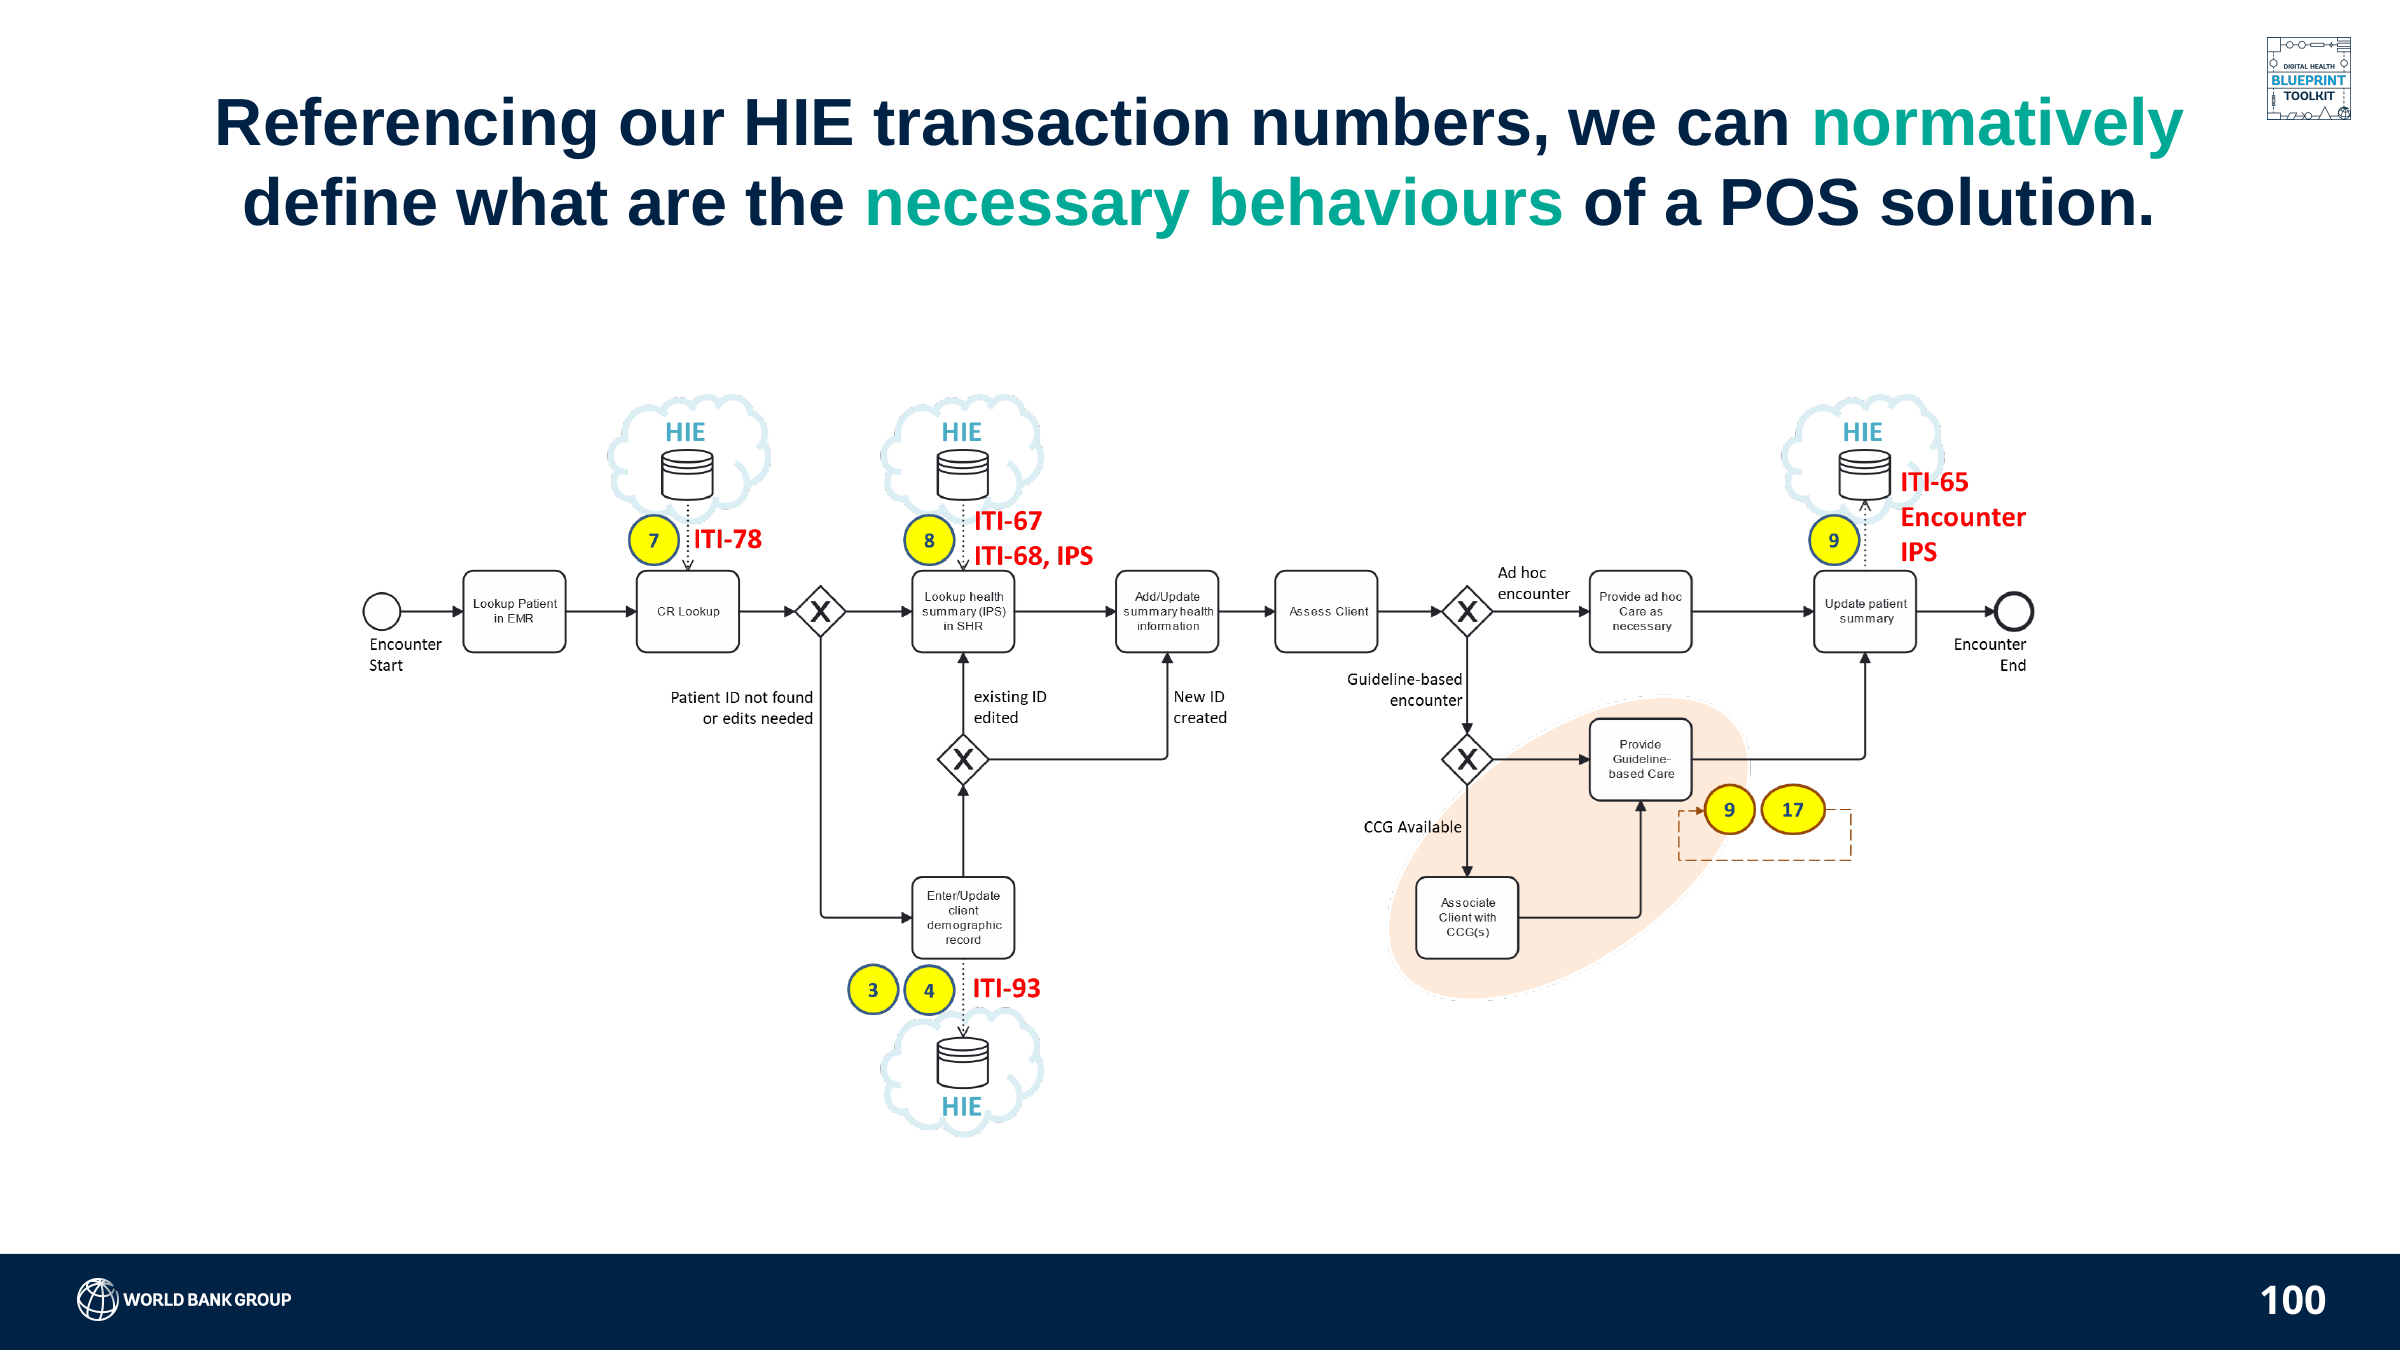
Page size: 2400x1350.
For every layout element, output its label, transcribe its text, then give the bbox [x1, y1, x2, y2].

picture [2267, 37, 2351, 120]
text_box Referencing our HIE transaction numbers, we can normatively define what are the necessary behaviours of a POS solution. [172, 71, 2228, 247]
slide_number 100 [1790, 1265, 2351, 1338]
picture [357, 392, 2043, 1141]
picture [77, 1278, 291, 1321]
